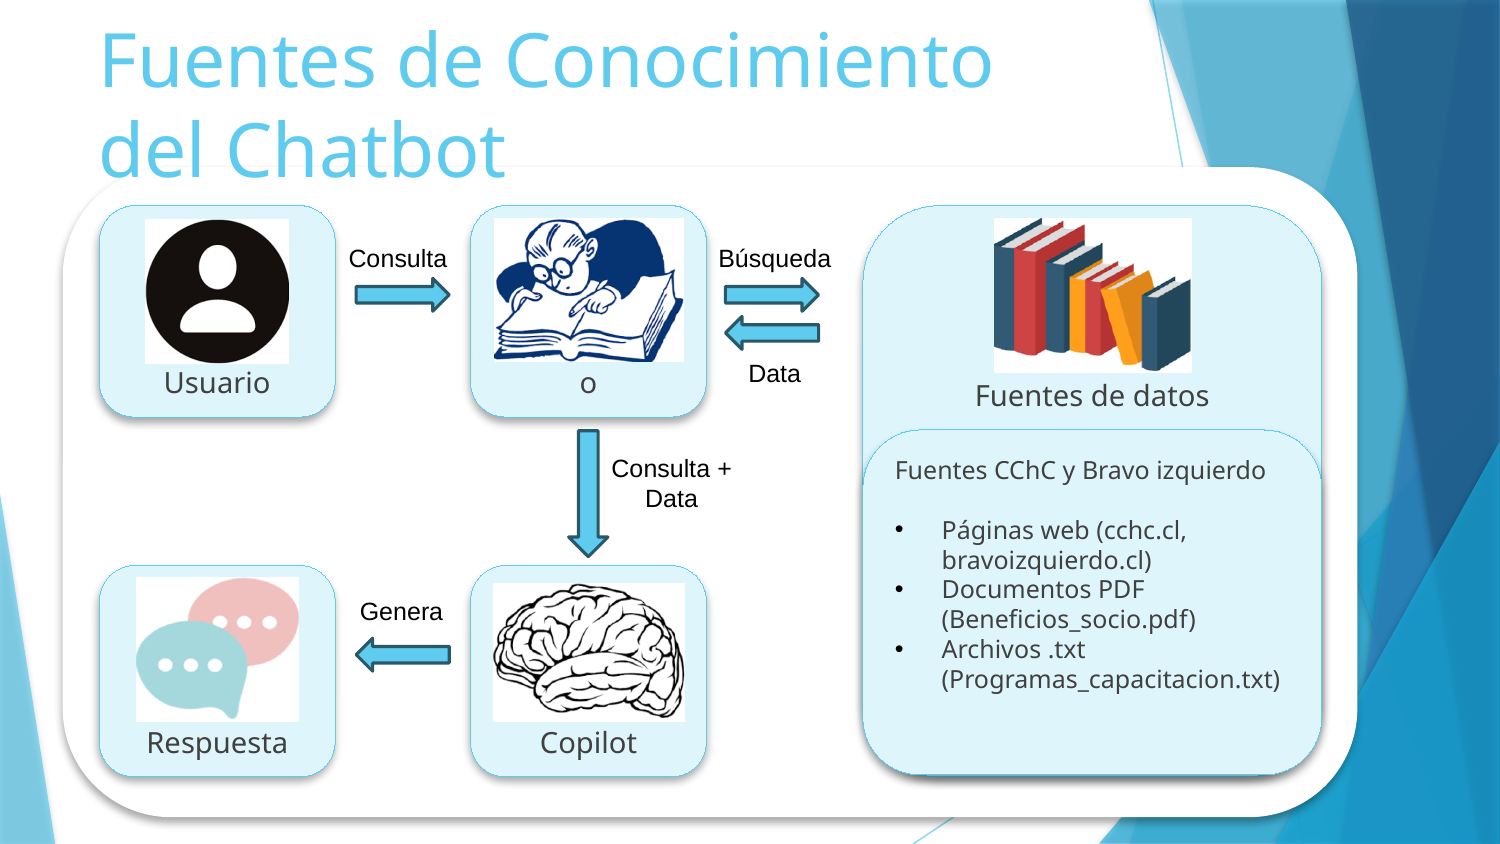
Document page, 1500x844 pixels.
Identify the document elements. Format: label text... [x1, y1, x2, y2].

title Fuentes de Conocimiento del Chatbot [83, 5, 1184, 168]
picture [493, 218, 684, 363]
text_box Consulta [317, 234, 479, 280]
text_box Copilot [470, 565, 707, 777]
text_box [355, 636, 451, 673]
picture [145, 218, 290, 365]
text_box [723, 280, 820, 313]
text_box Búsqueda [694, 234, 856, 280]
picture [493, 582, 686, 723]
text_box [62, 167, 1358, 818]
text_box Fuentes de datos [862, 205, 1322, 466]
text_box Usuario [99, 205, 336, 418]
text_box Respuesta [99, 565, 336, 777]
text_box Fuentes CChC y Bravo izquierdo Páginas web (cchc.cl, bravoizquierdo.cl) Documentos PDF (Beneficios_socio.pdf) Archivos .txt (Programas_capacitacion.txt) [862, 429, 1322, 775]
text_box [724, 314, 821, 349]
text_box Data [694, 349, 856, 395]
picture [993, 218, 1193, 374]
text_box Genera [320, 588, 483, 634]
text_box [354, 280, 451, 313]
text_box Consulta + Data [590, 444, 753, 520]
text_box Conocimiento [470, 205, 707, 418]
picture [135, 577, 300, 723]
text_box [567, 429, 610, 558]
